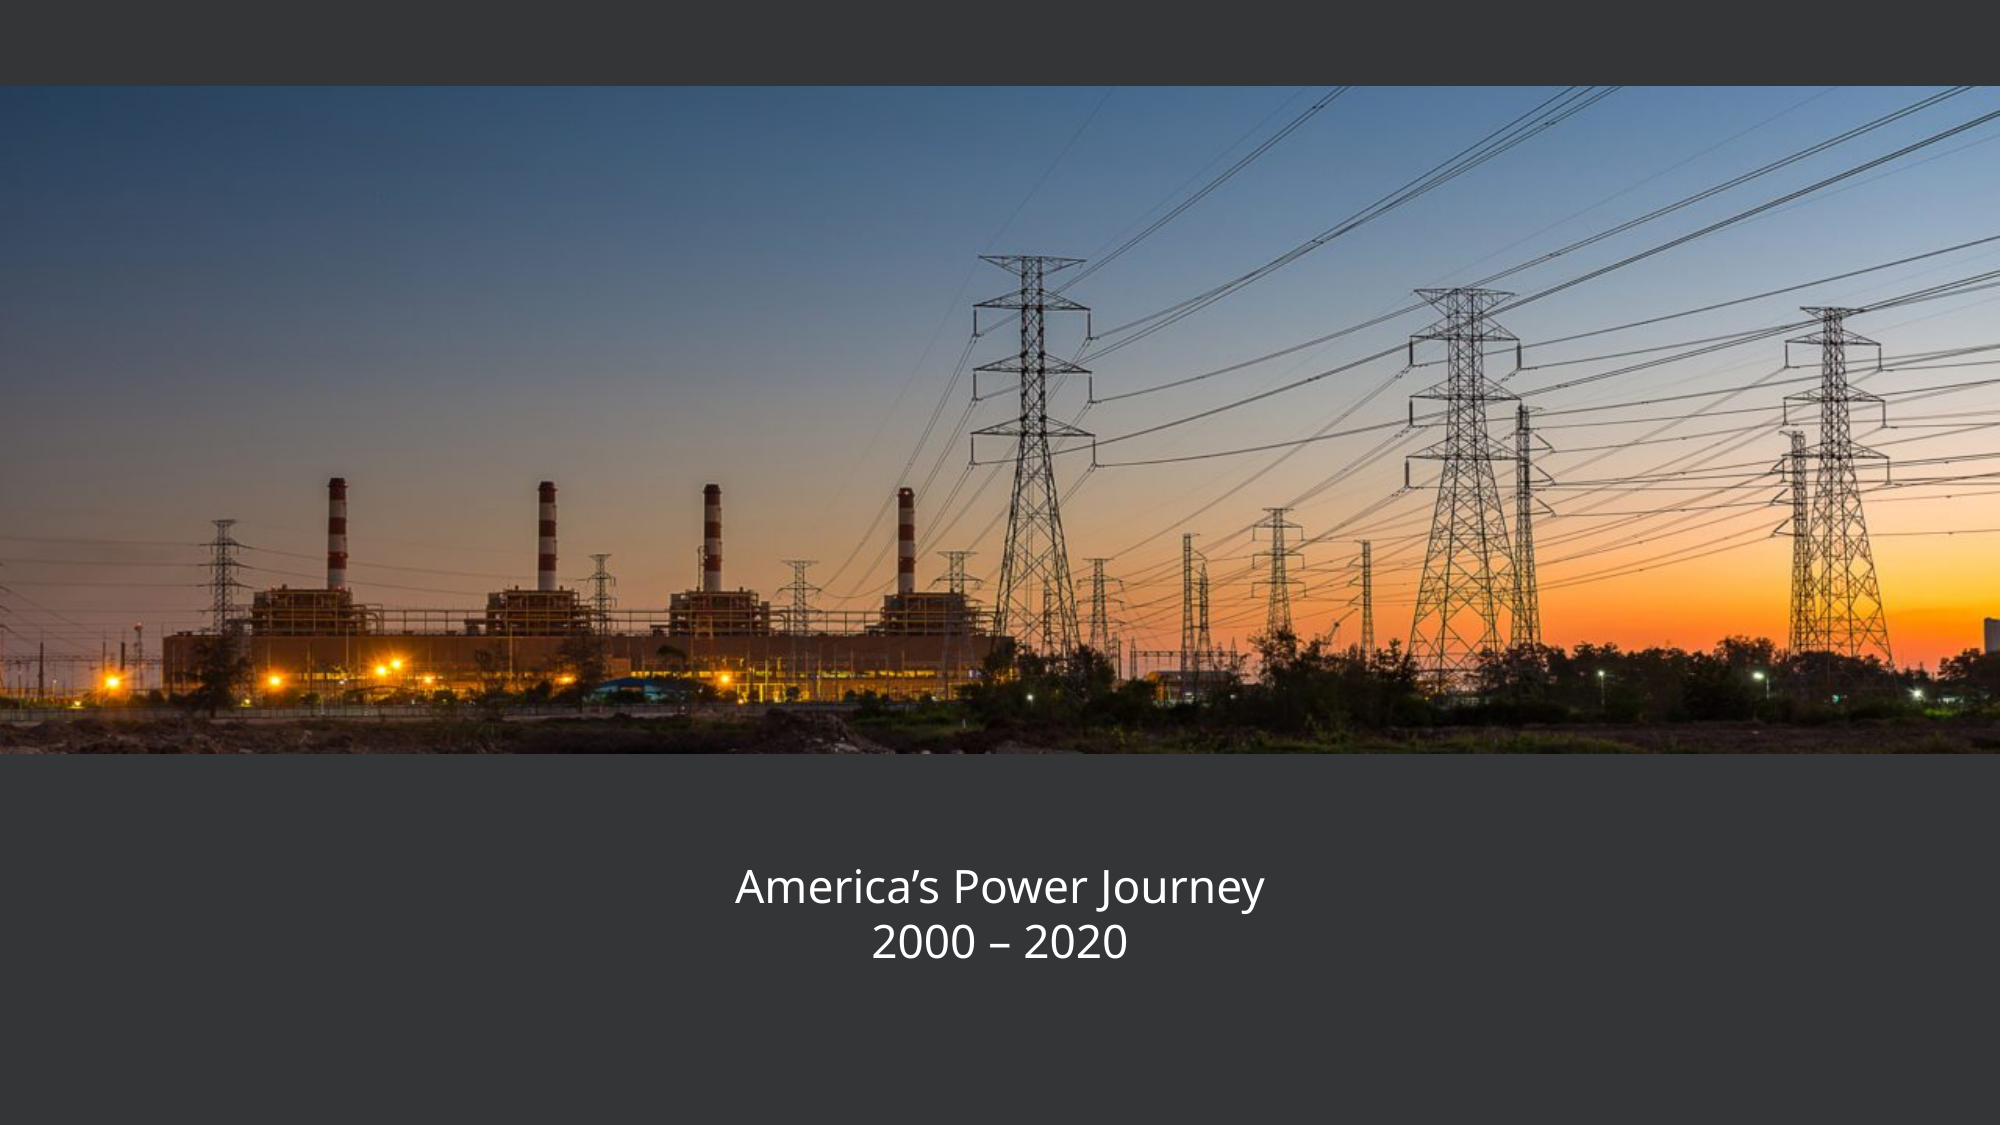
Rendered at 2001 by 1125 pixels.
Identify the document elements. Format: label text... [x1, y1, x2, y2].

picture [0, 86, 2000, 819]
title America’s Power Journey 2000 – 2020 [309, 830, 1691, 1039]
